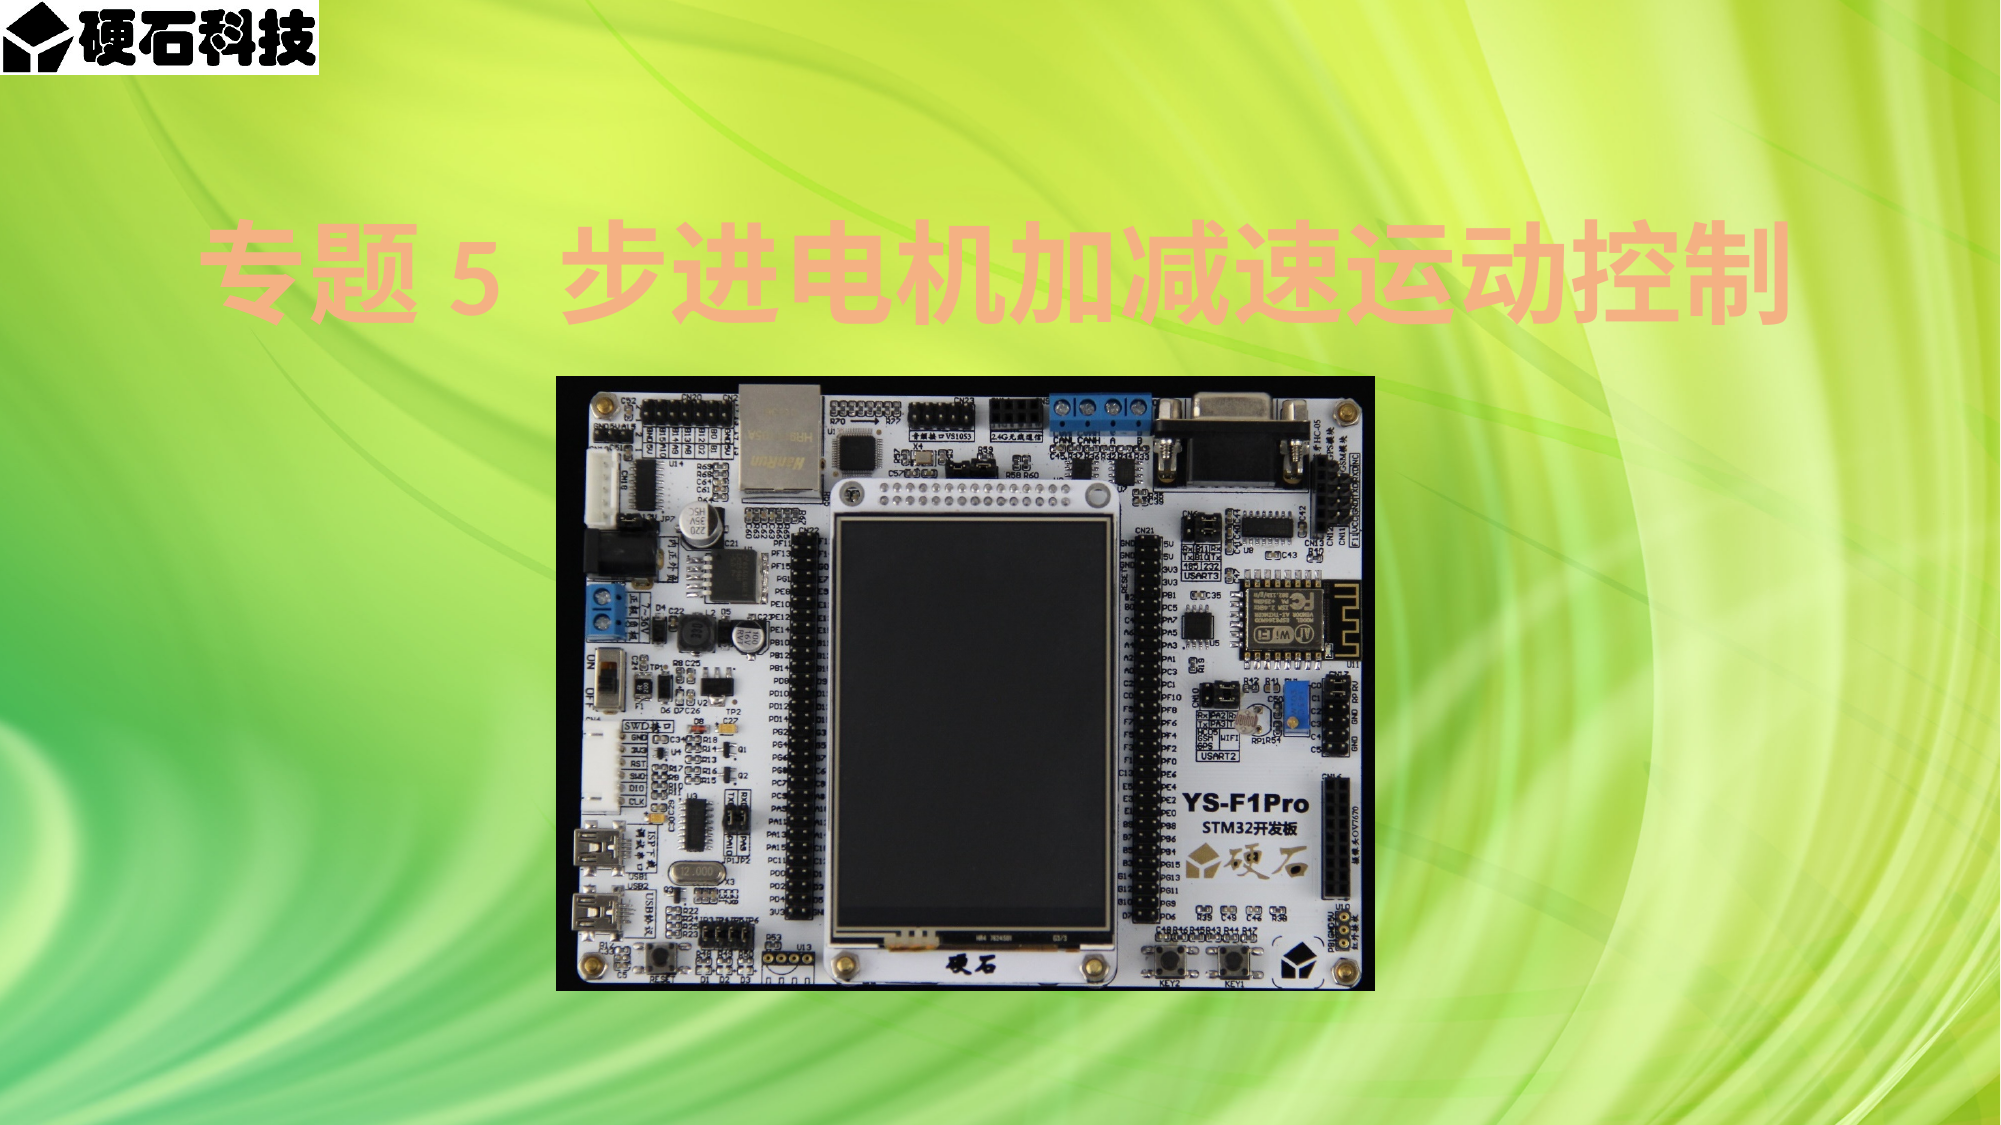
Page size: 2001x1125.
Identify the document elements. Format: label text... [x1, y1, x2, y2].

text_box 专题5 步进电机加减速运动控制 [180, 195, 1810, 346]
picture [0, 0, 2001, 1125]
